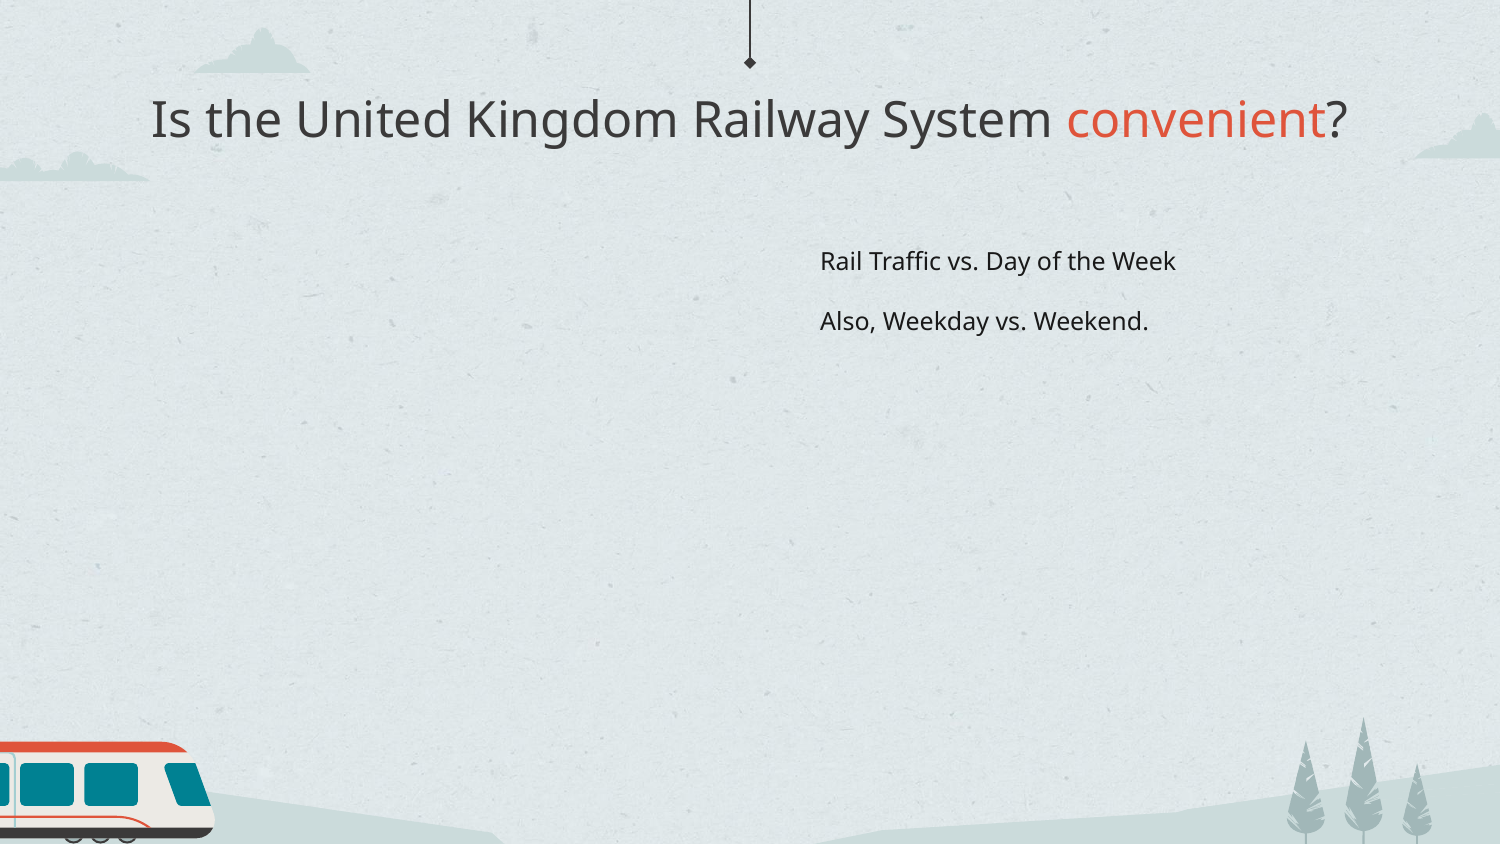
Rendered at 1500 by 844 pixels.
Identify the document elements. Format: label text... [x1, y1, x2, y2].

text_box Rail Traffic vs. Day of the Week Also, Weekday vs. Weekend. [805, 230, 1487, 647]
picture [0, 0, 1500, 844]
title Is the United Kingdom Railway System convenient? [118, 72, 1382, 167]
